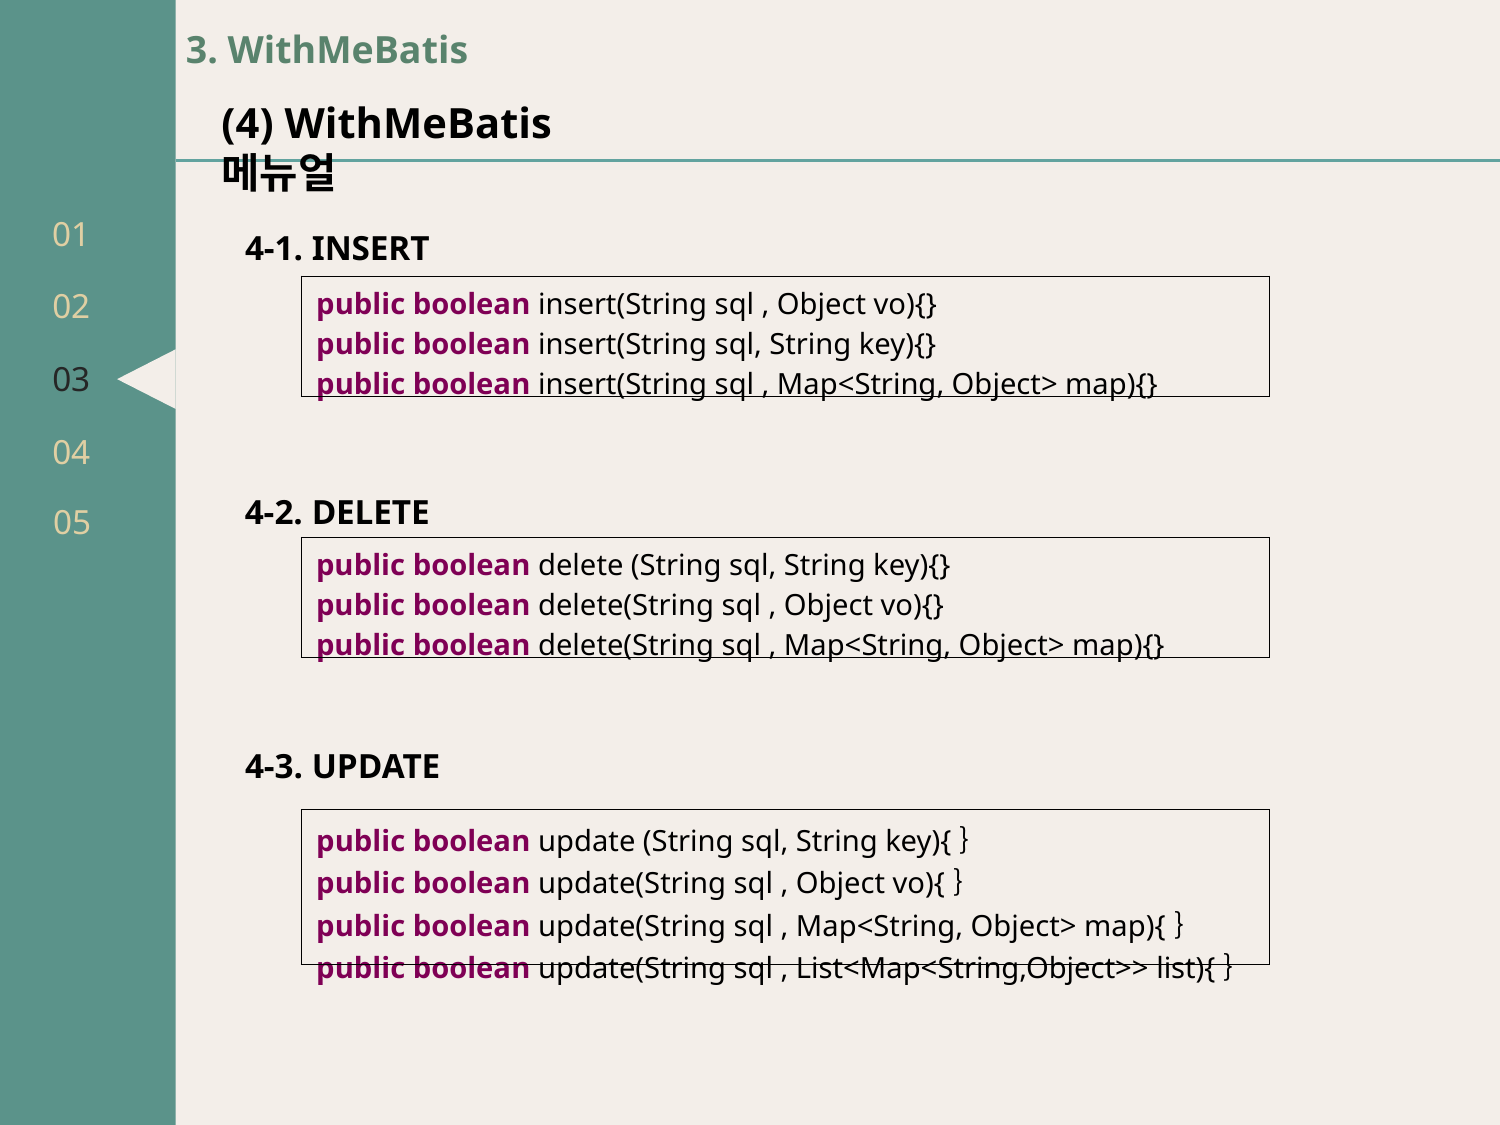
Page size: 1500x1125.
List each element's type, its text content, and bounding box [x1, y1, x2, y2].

text_box 3. WithMeBatis [181, 19, 558, 79]
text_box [0, 0, 176, 1125]
table_header public boolean delete (String sql, String key){} public boolean delete(String sql , Object vo){} public boolean delete(String sql , Map<String, Object> map){} [302, 538, 1269, 657]
text_box (4) WithMeBatis 메뉴얼 [206, 170, 702, 250]
text_box 4-1. INSERT [230, 219, 1447, 310]
text_box [180, 0, 1500, 75]
table_header public boolean update (String sql, String key){｝ public boolean update(String sql , Object vo){｝ public boolean update(String sql , Map<String, Object> map){｝ public boolean update(String sql , List<Map<String,Object>> list){｝ [302, 810, 1269, 964]
text_box 4-2. DELETE [230, 483, 1471, 574]
text_box 4-3. UPDATE [230, 737, 1447, 832]
table_header public boolean insert(String sql , Object vo){} public boolean insert(String sql, String key){} public boolean insert(String sql , Map<String, Object> map){} [302, 277, 1269, 396]
text_box (4) WithMeBatis 메뉴얼 [206, 89, 702, 160]
